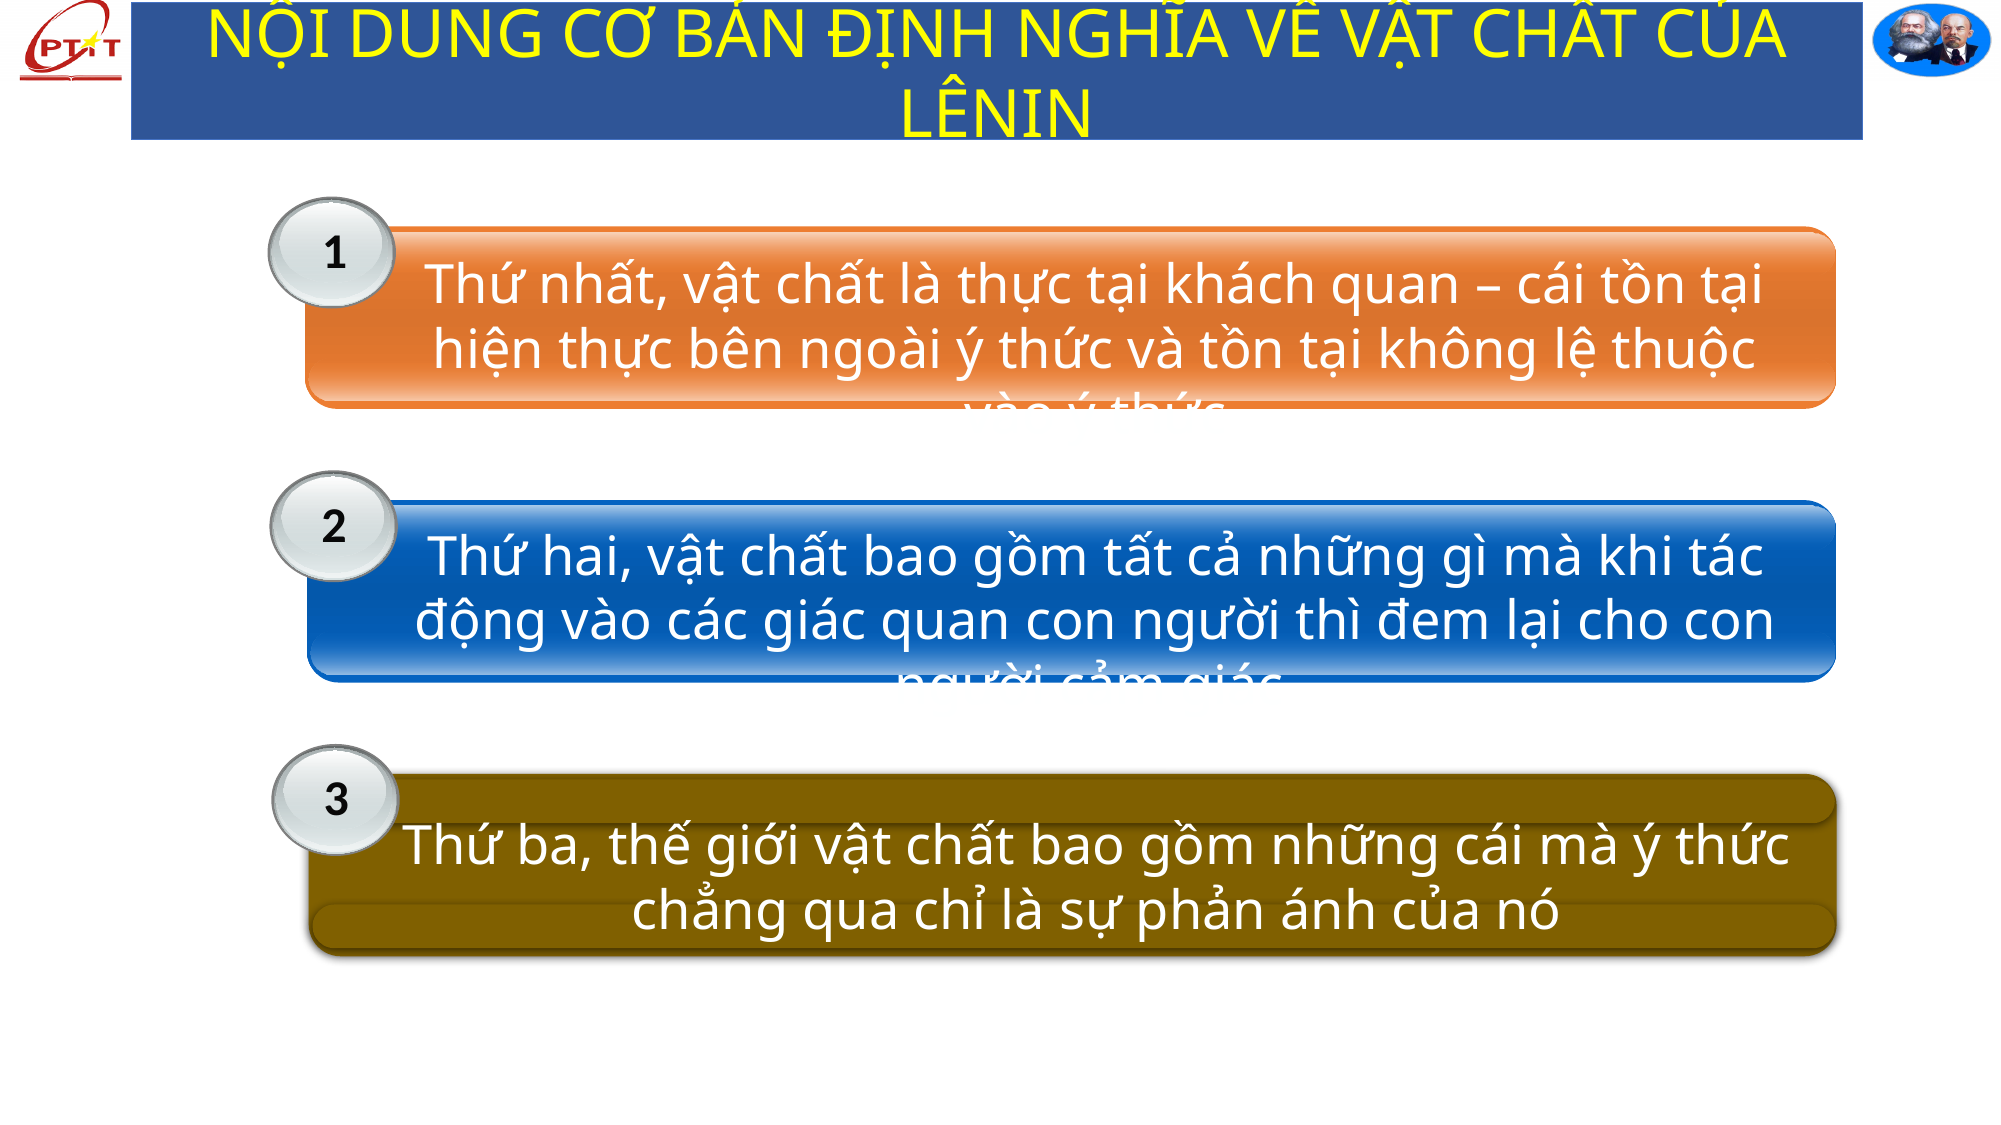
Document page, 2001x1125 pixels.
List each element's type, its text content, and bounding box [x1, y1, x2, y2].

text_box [271, 744, 1837, 957]
picture [1864, 0, 2000, 81]
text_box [267, 196, 1837, 409]
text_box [269, 470, 1837, 683]
text_box NỘI DUNG CƠ BẢN ĐỊNH NGHĨA VỀ VẬT CHẤT CỦA LÊNIN [131, 2, 1863, 140]
picture [0, 0, 138, 81]
